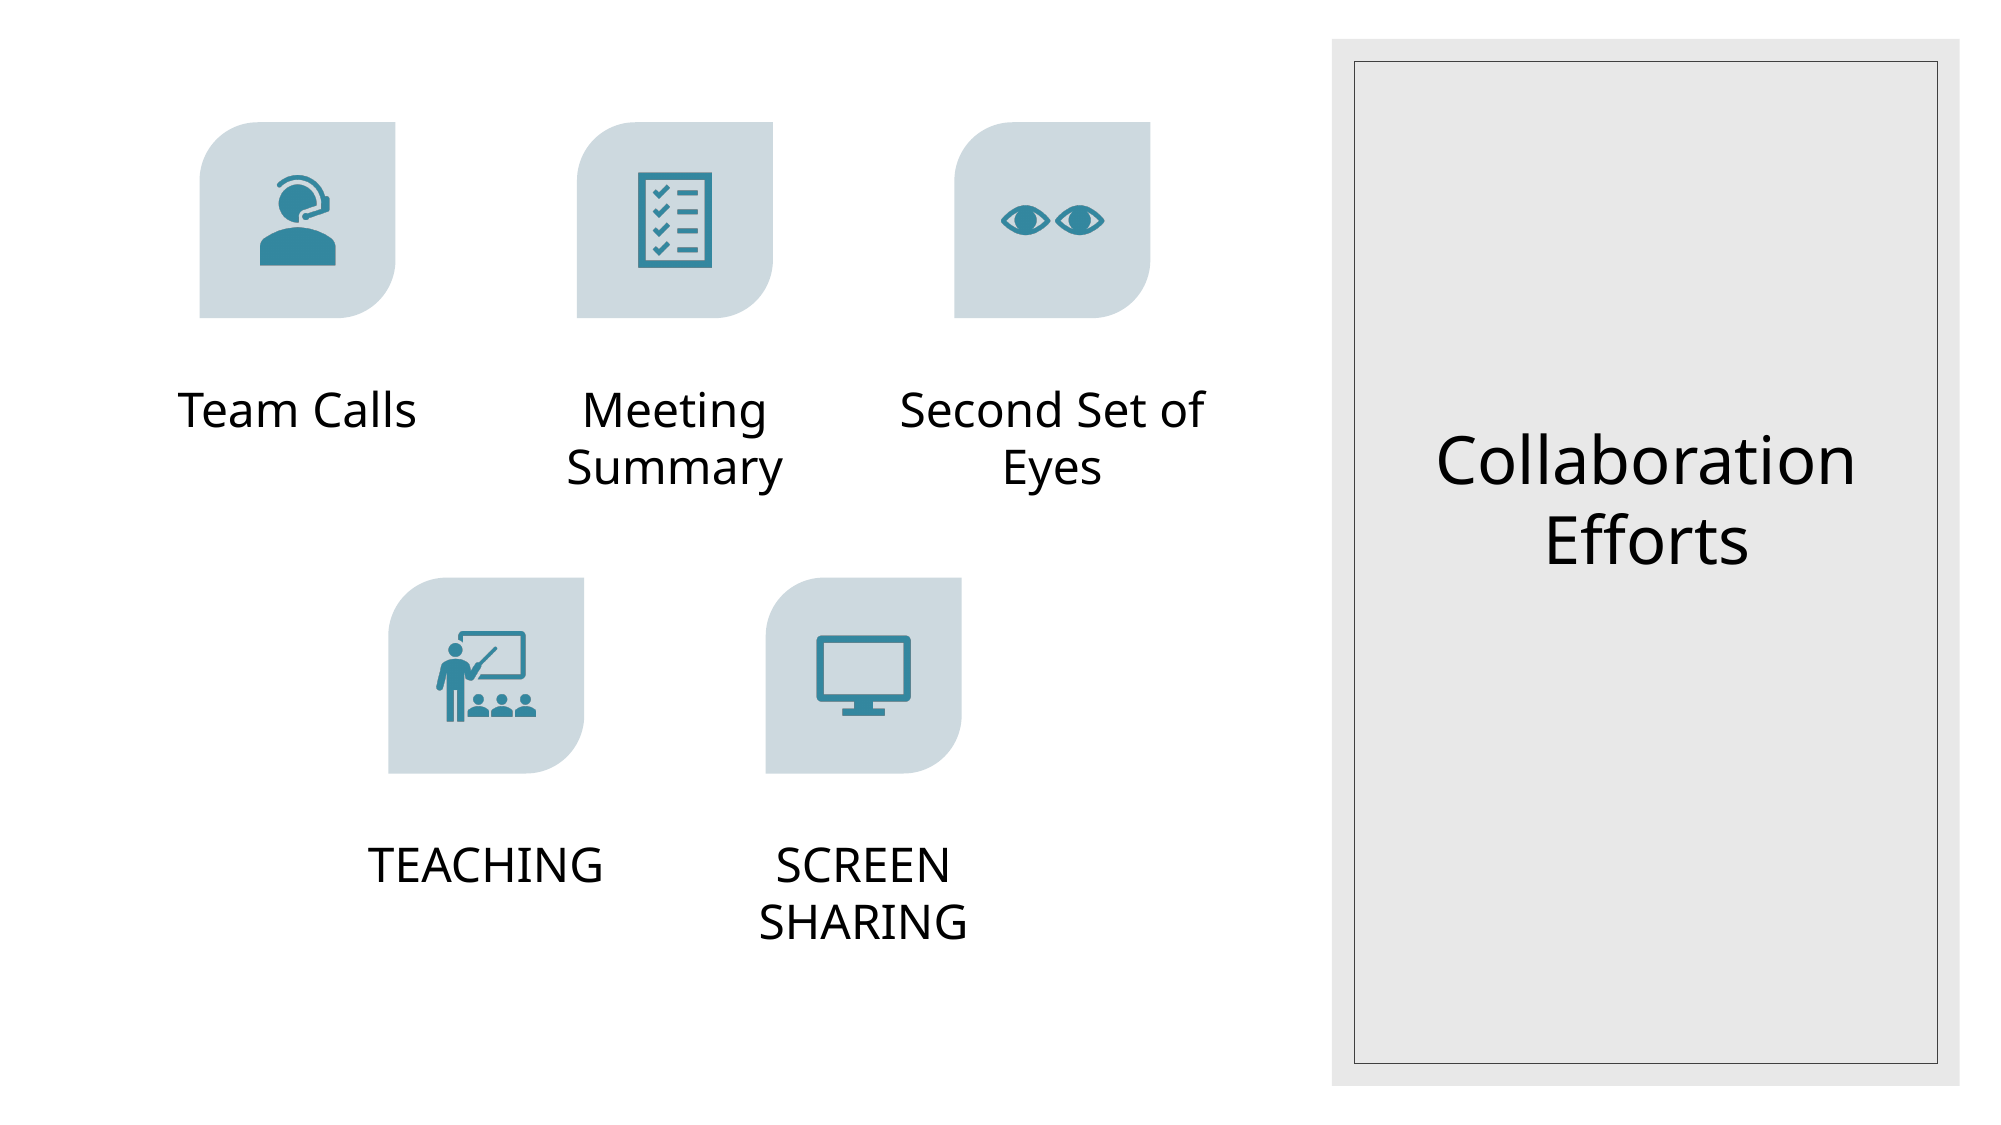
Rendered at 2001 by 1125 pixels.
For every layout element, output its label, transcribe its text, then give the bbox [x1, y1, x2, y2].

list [112, 99, 1238, 975]
title Collaboration Efforts [1387, 315, 1907, 586]
